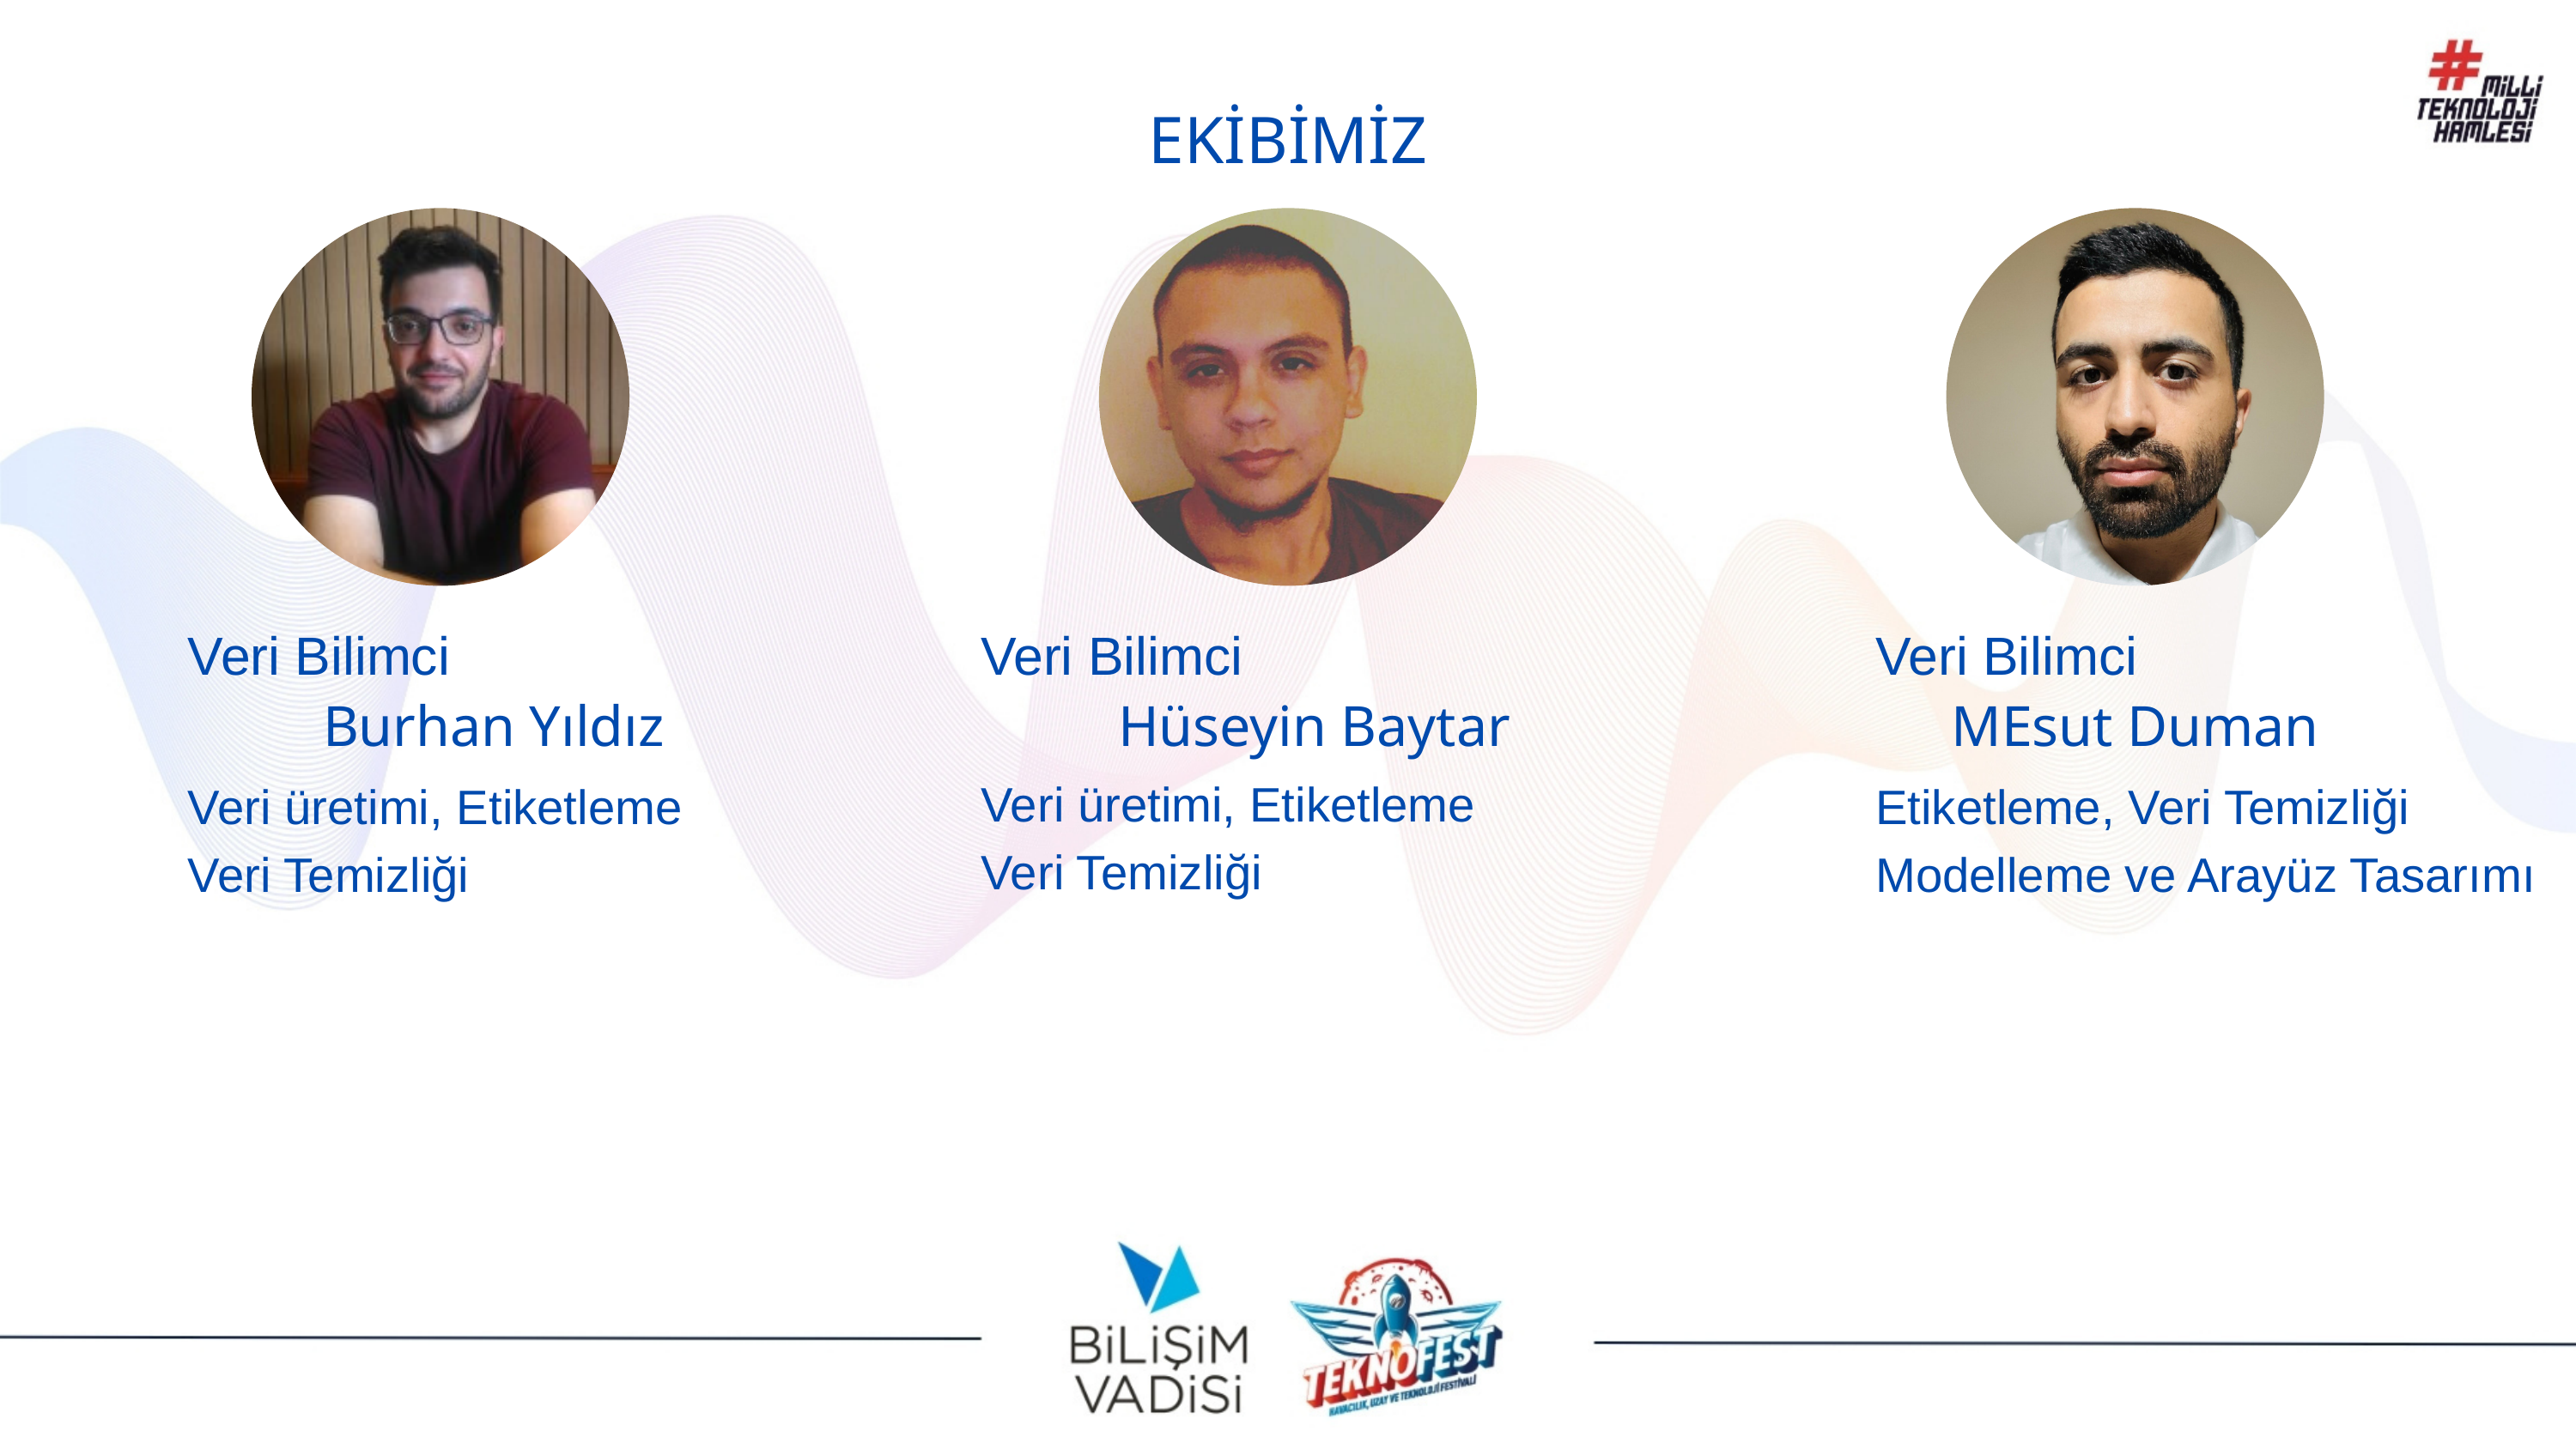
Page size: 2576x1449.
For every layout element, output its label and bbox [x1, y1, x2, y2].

text_box [251, 208, 630, 586]
text_box [0, 0, 2576, 1449]
text_box [1946, 208, 2324, 586]
text_box [1098, 208, 1478, 586]
